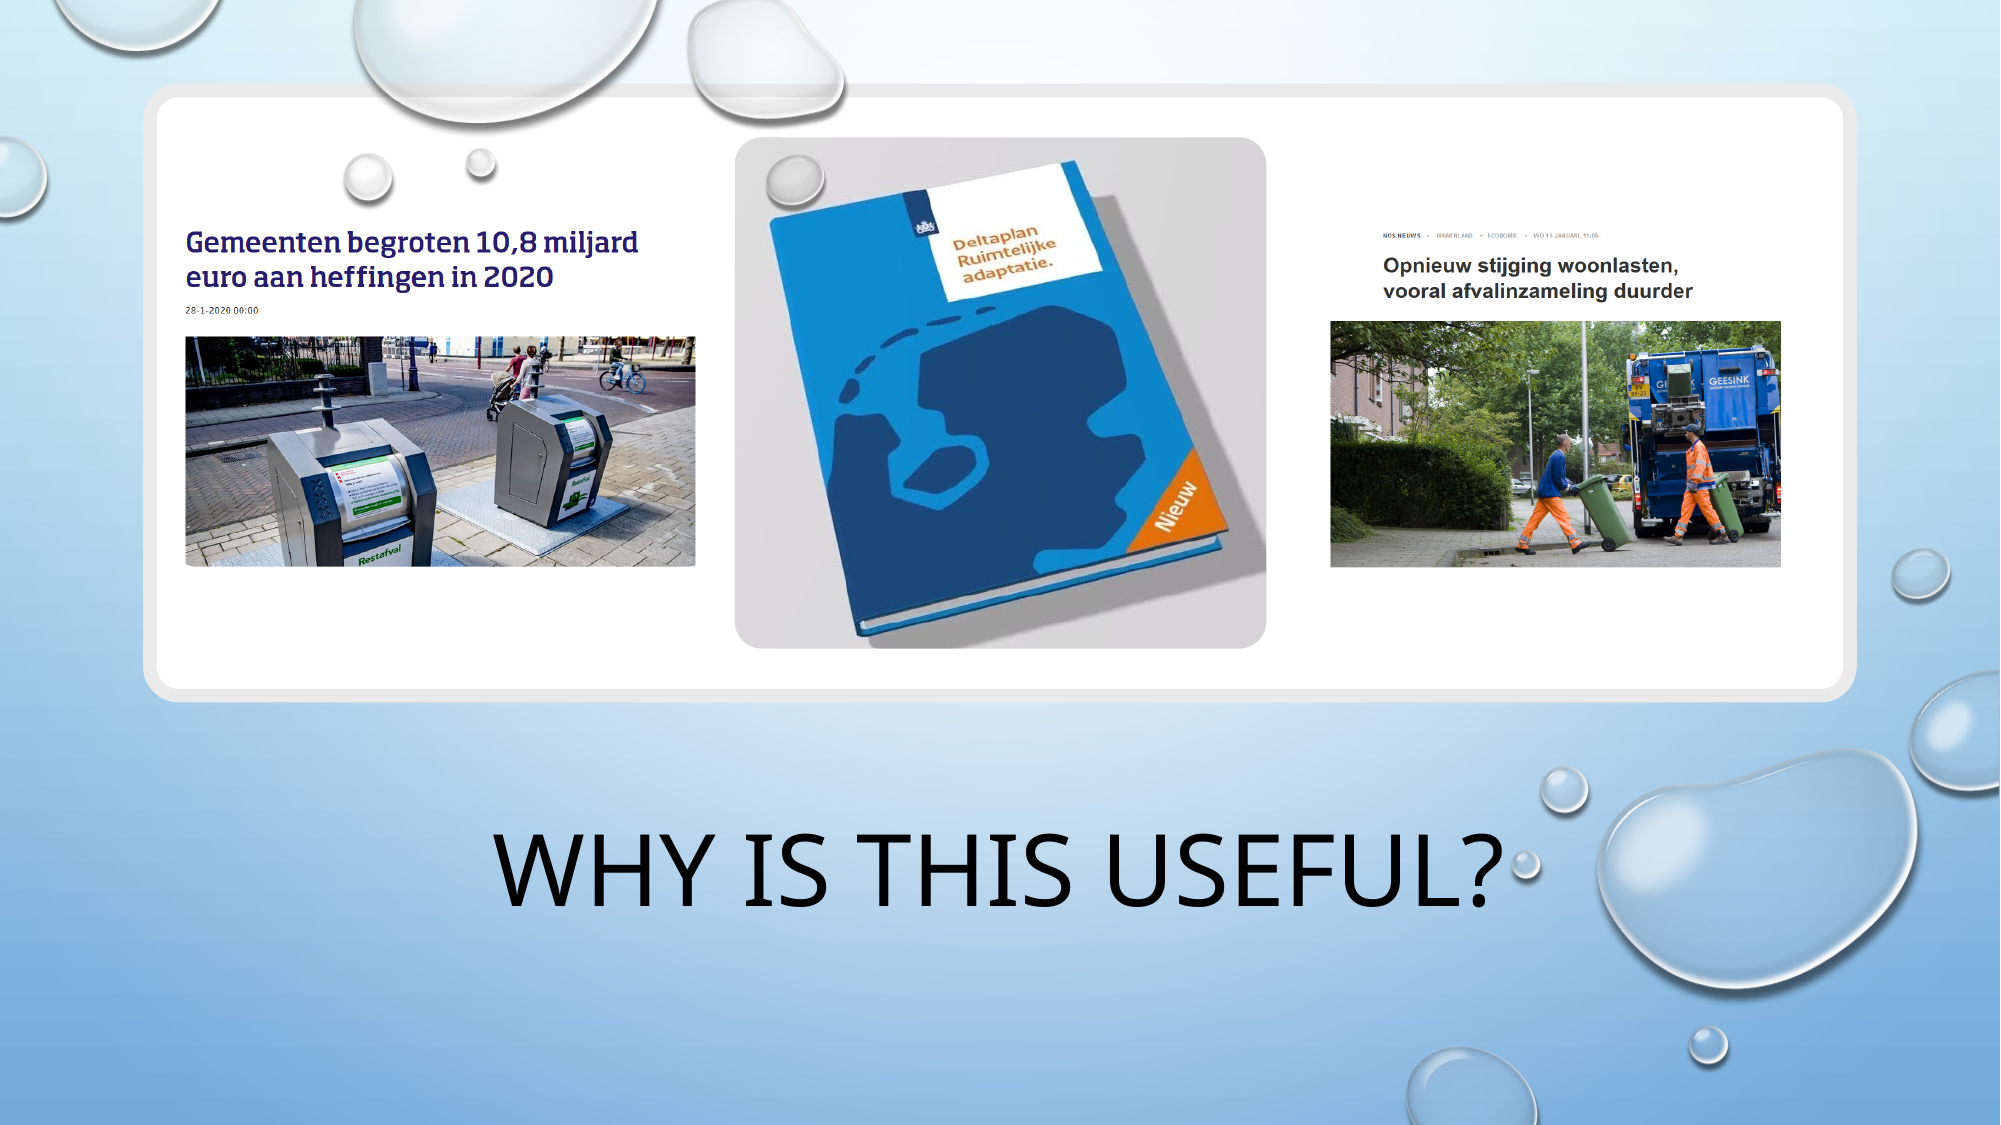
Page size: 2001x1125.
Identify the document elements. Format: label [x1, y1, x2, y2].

list [1291, 512, 1824, 568]
picture [0, 0, 2000, 1125]
